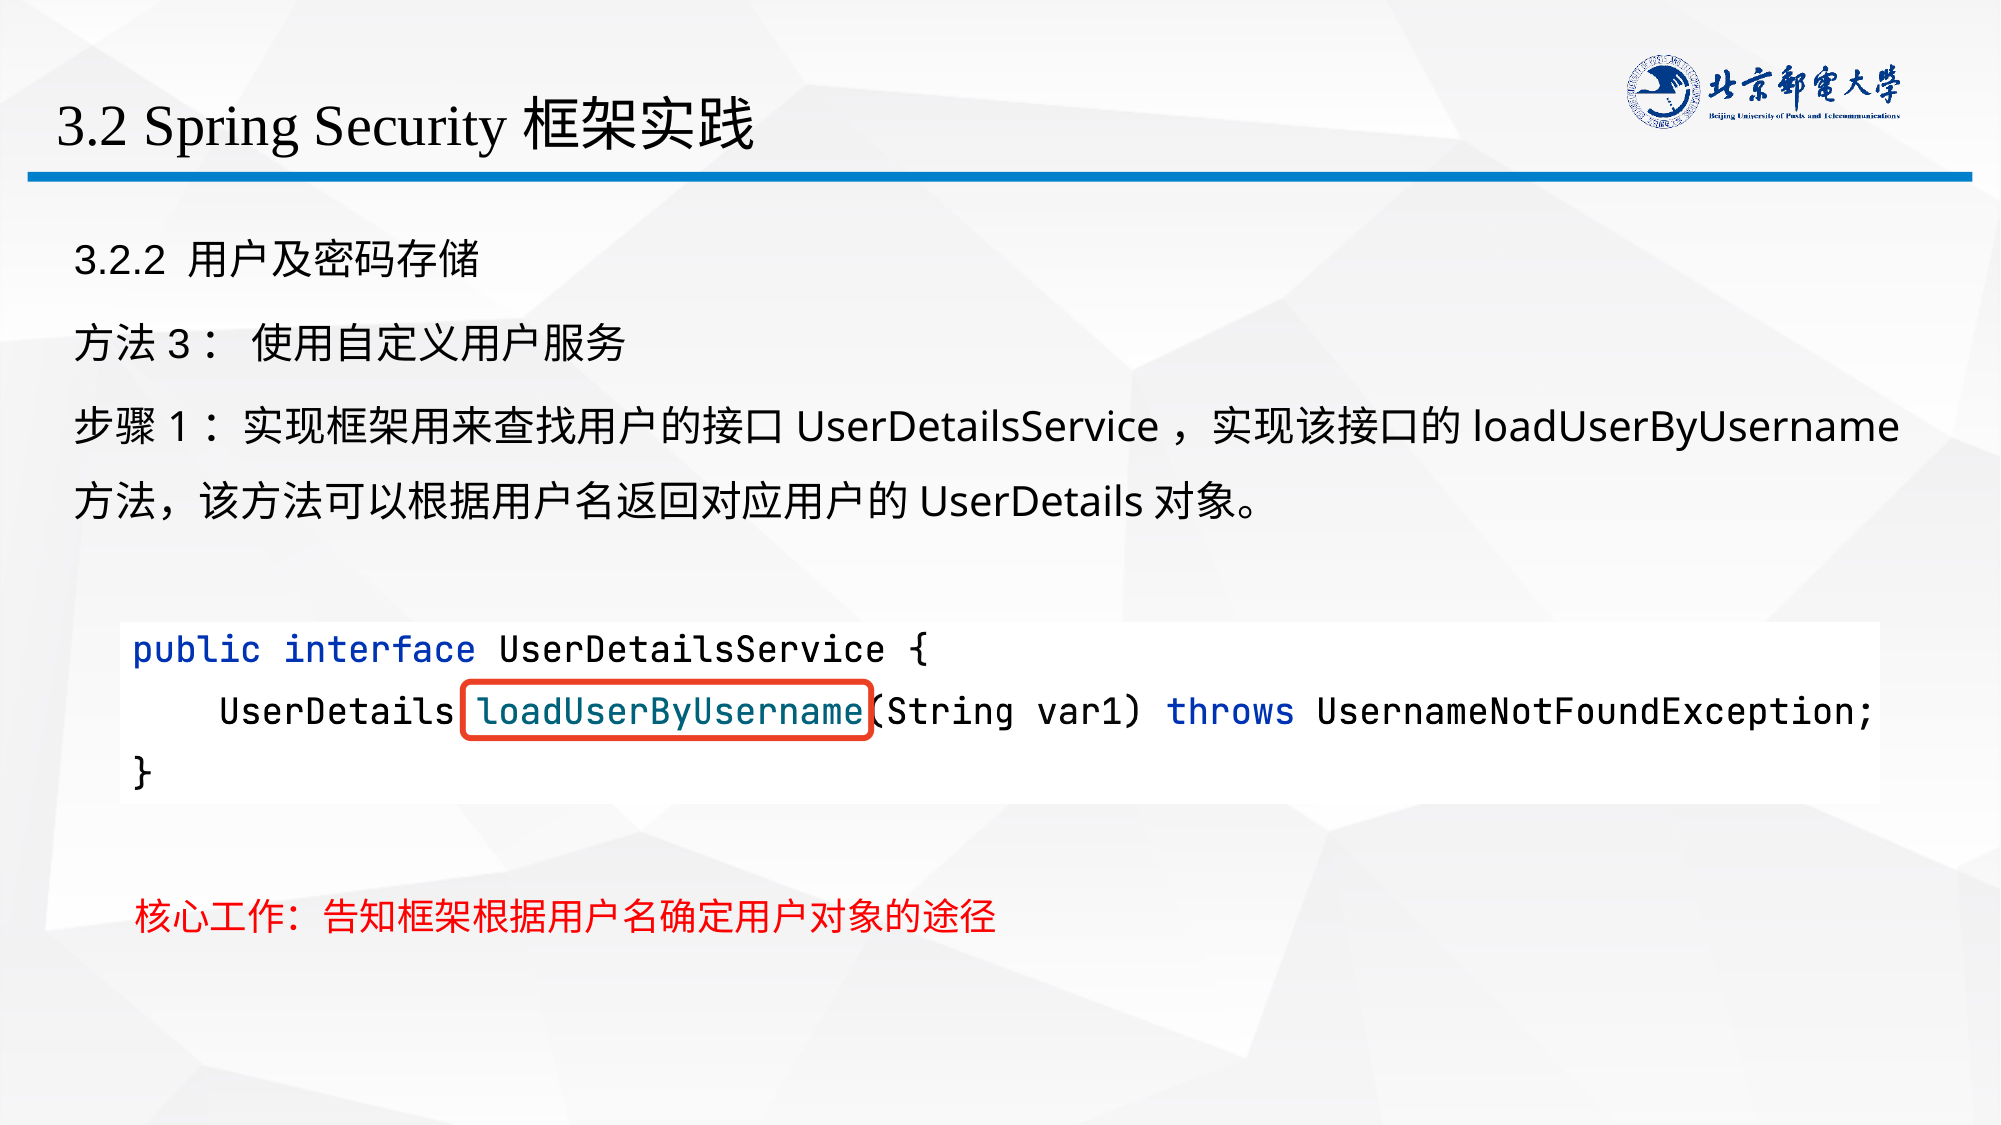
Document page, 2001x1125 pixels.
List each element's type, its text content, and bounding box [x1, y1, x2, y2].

title 3.2 Spring Security框架实践 [41, 52, 1188, 200]
text_box 核心工作：告知框架根据用户名确定用户对象的途径 [119, 885, 1209, 945]
text_box 3.2.2 用户及密码存储 方法3： 使用自定义用户服务 步骤1：实现框架用来查找用户的接口UserDetailsService，实现该接口的loadUserByUsername方法，该方法可以根据用户名返回对应用户的UserDetails对象。 [40, 200, 1936, 783]
picture [0, 0, 2000, 1125]
